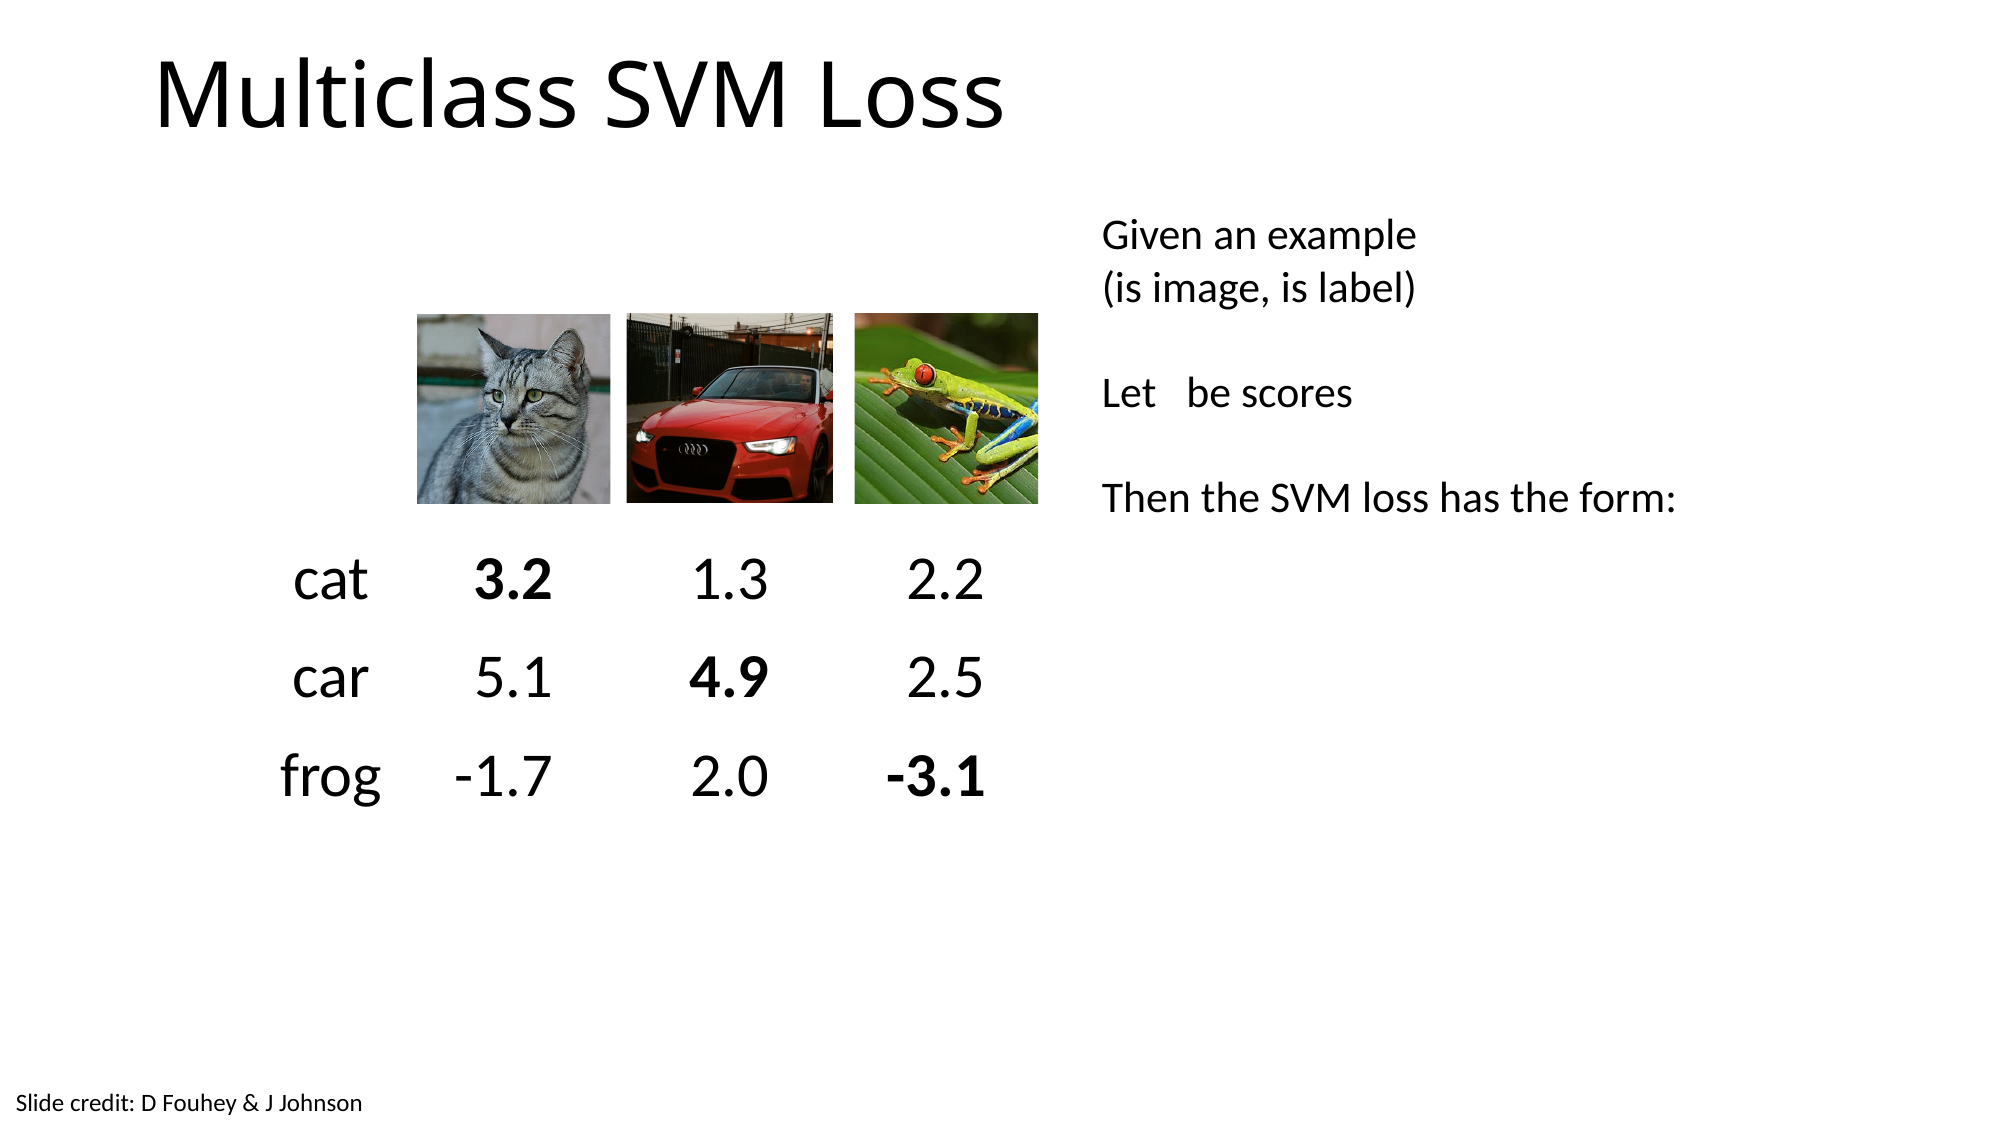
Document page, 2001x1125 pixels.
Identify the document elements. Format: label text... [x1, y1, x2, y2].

text_box 5.1 [459, 627, 569, 718]
text_box 2.2 [891, 529, 1001, 619]
picture [626, 313, 834, 503]
text_box cat [278, 529, 385, 619]
picture [417, 314, 611, 504]
text_box frog [264, 726, 399, 816]
picture [854, 313, 1039, 504]
text_box 4.9 [674, 627, 785, 718]
text_box 3.2 [458, 529, 569, 619]
title Multiclass SVM Loss [137, 29, 1863, 165]
text_box 1.3 [675, 529, 785, 619]
text_box 2.0 [675, 726, 785, 816]
text_box 2.5 [891, 627, 1001, 718]
text_box -1.7 [439, 726, 569, 816]
text_box Slide credit: D Fouhey & J Johnson [1, 1079, 379, 1125]
text_box car [272, 627, 391, 718]
text_box -3.1 [871, 726, 1001, 817]
